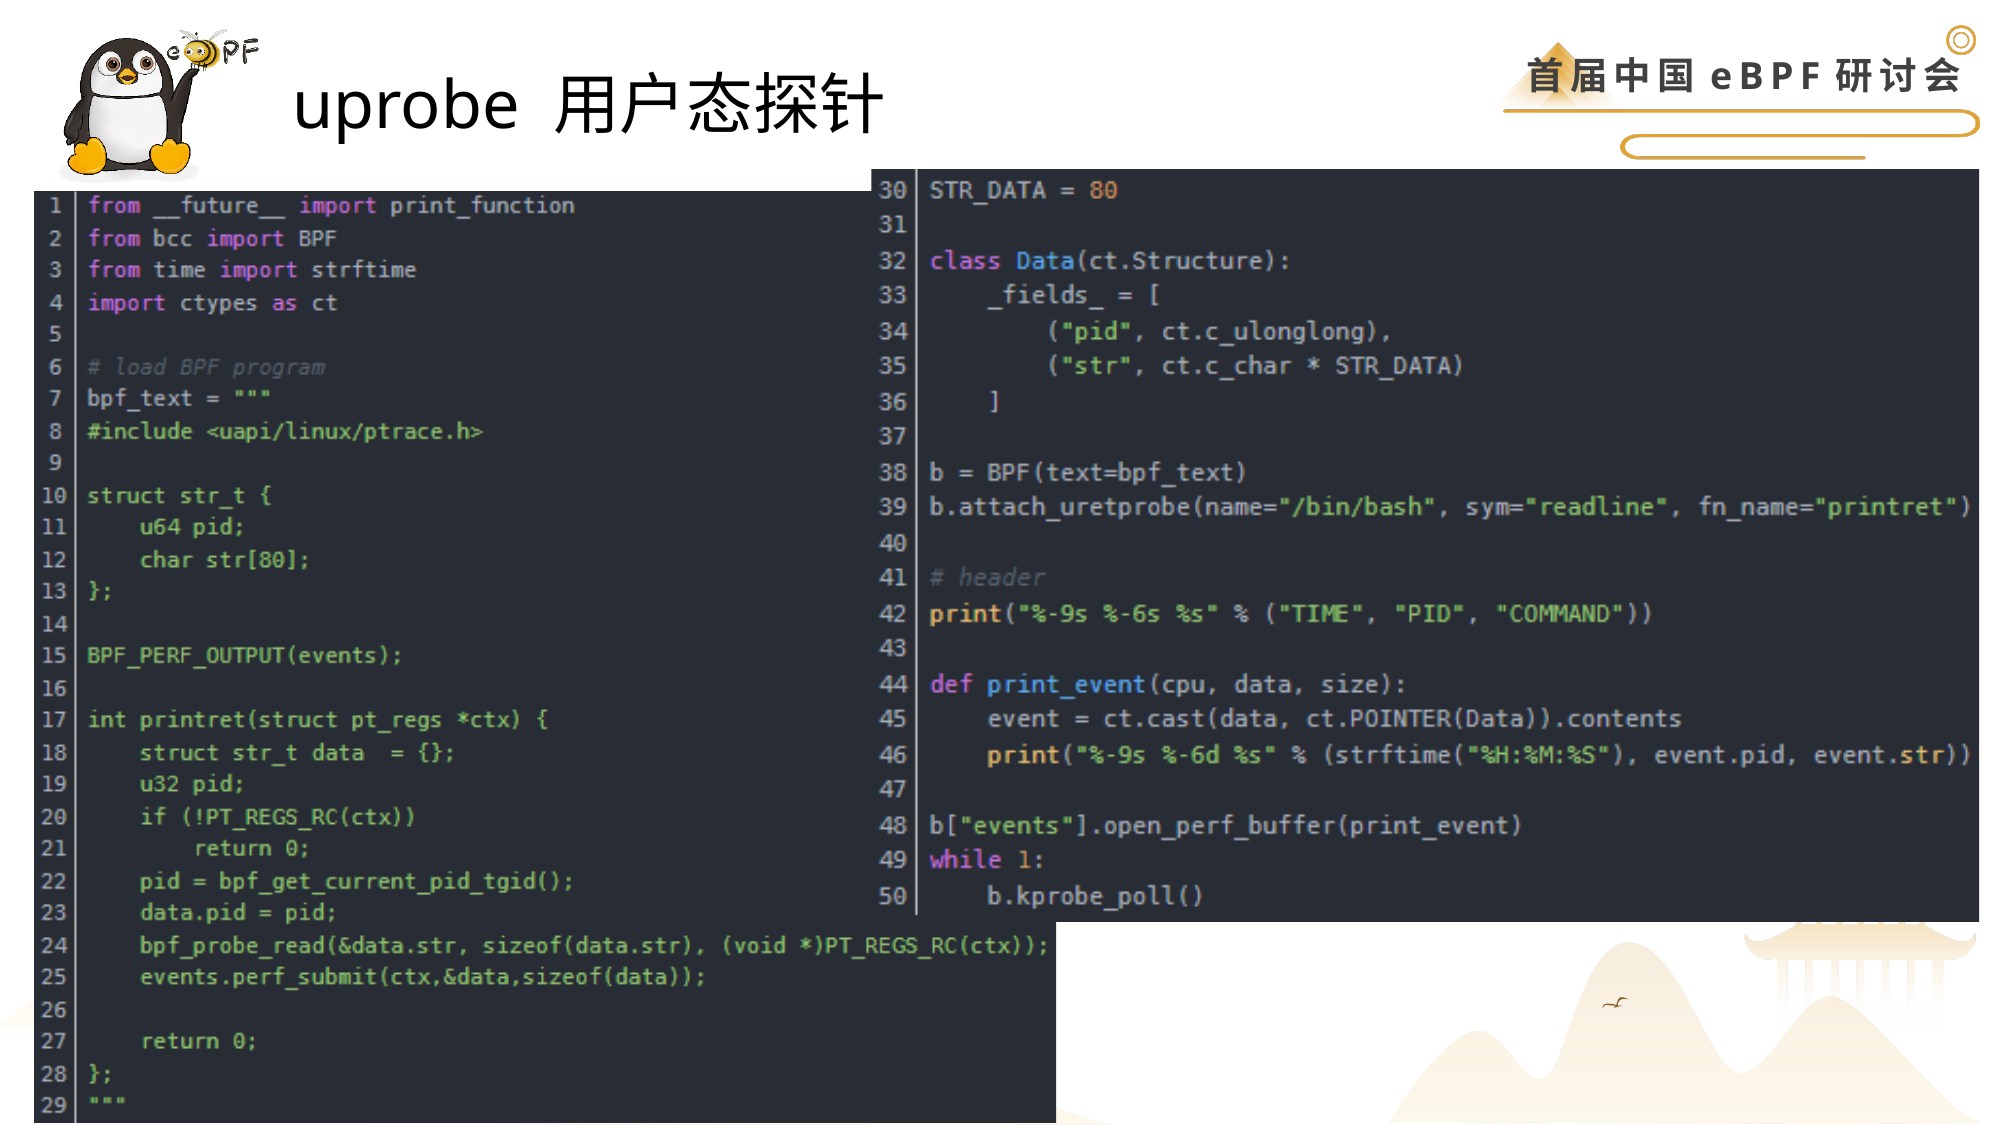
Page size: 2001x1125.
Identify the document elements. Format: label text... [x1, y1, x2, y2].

text_box uprobe 用户态探针 [277, 54, 1224, 150]
picture [1946, 25, 1976, 55]
picture [1489, 42, 1980, 160]
picture [0, 0, 1980, 1125]
text_box 首届中国eBPF研讨会 [1629, 44, 1988, 105]
